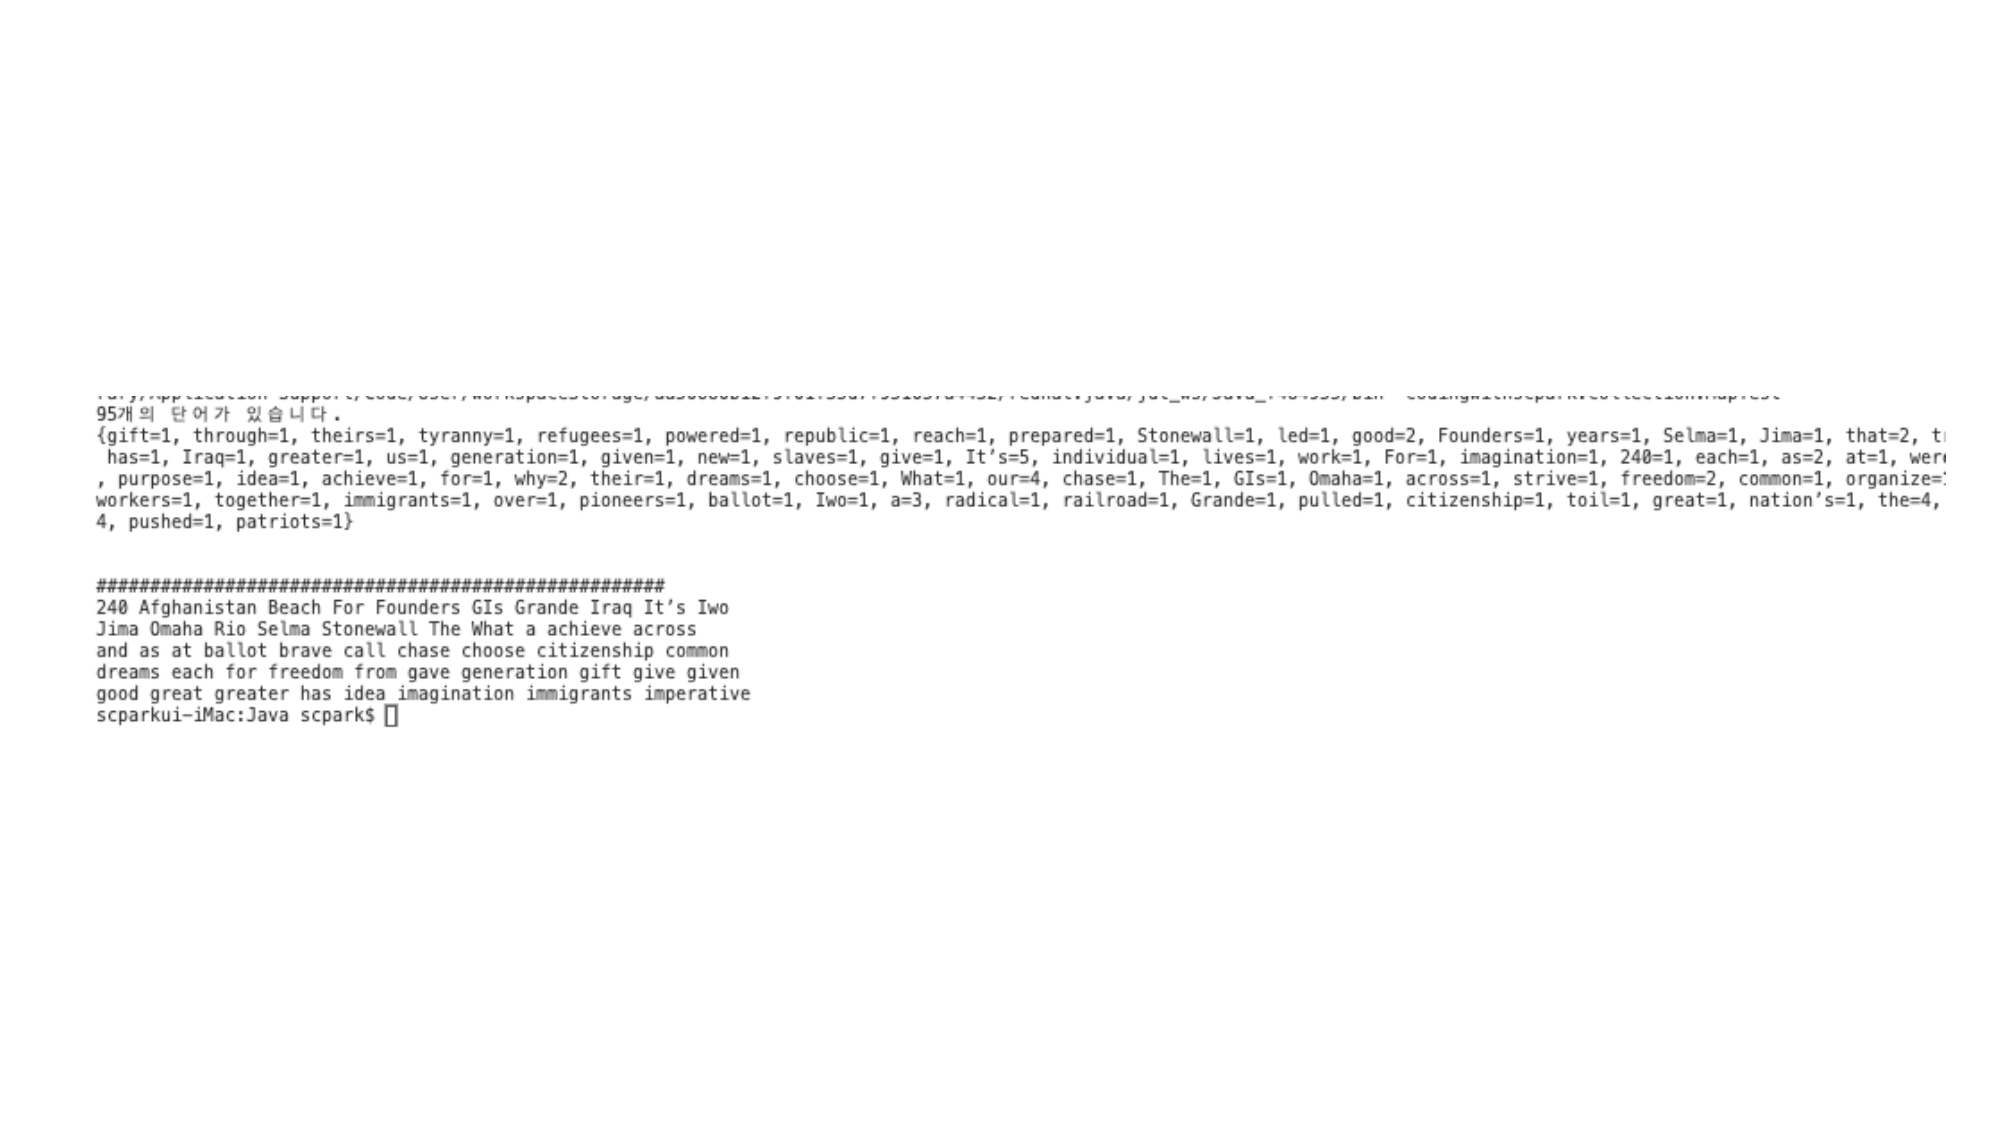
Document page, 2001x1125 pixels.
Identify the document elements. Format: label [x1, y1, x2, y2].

picture [84, 396, 1946, 729]
